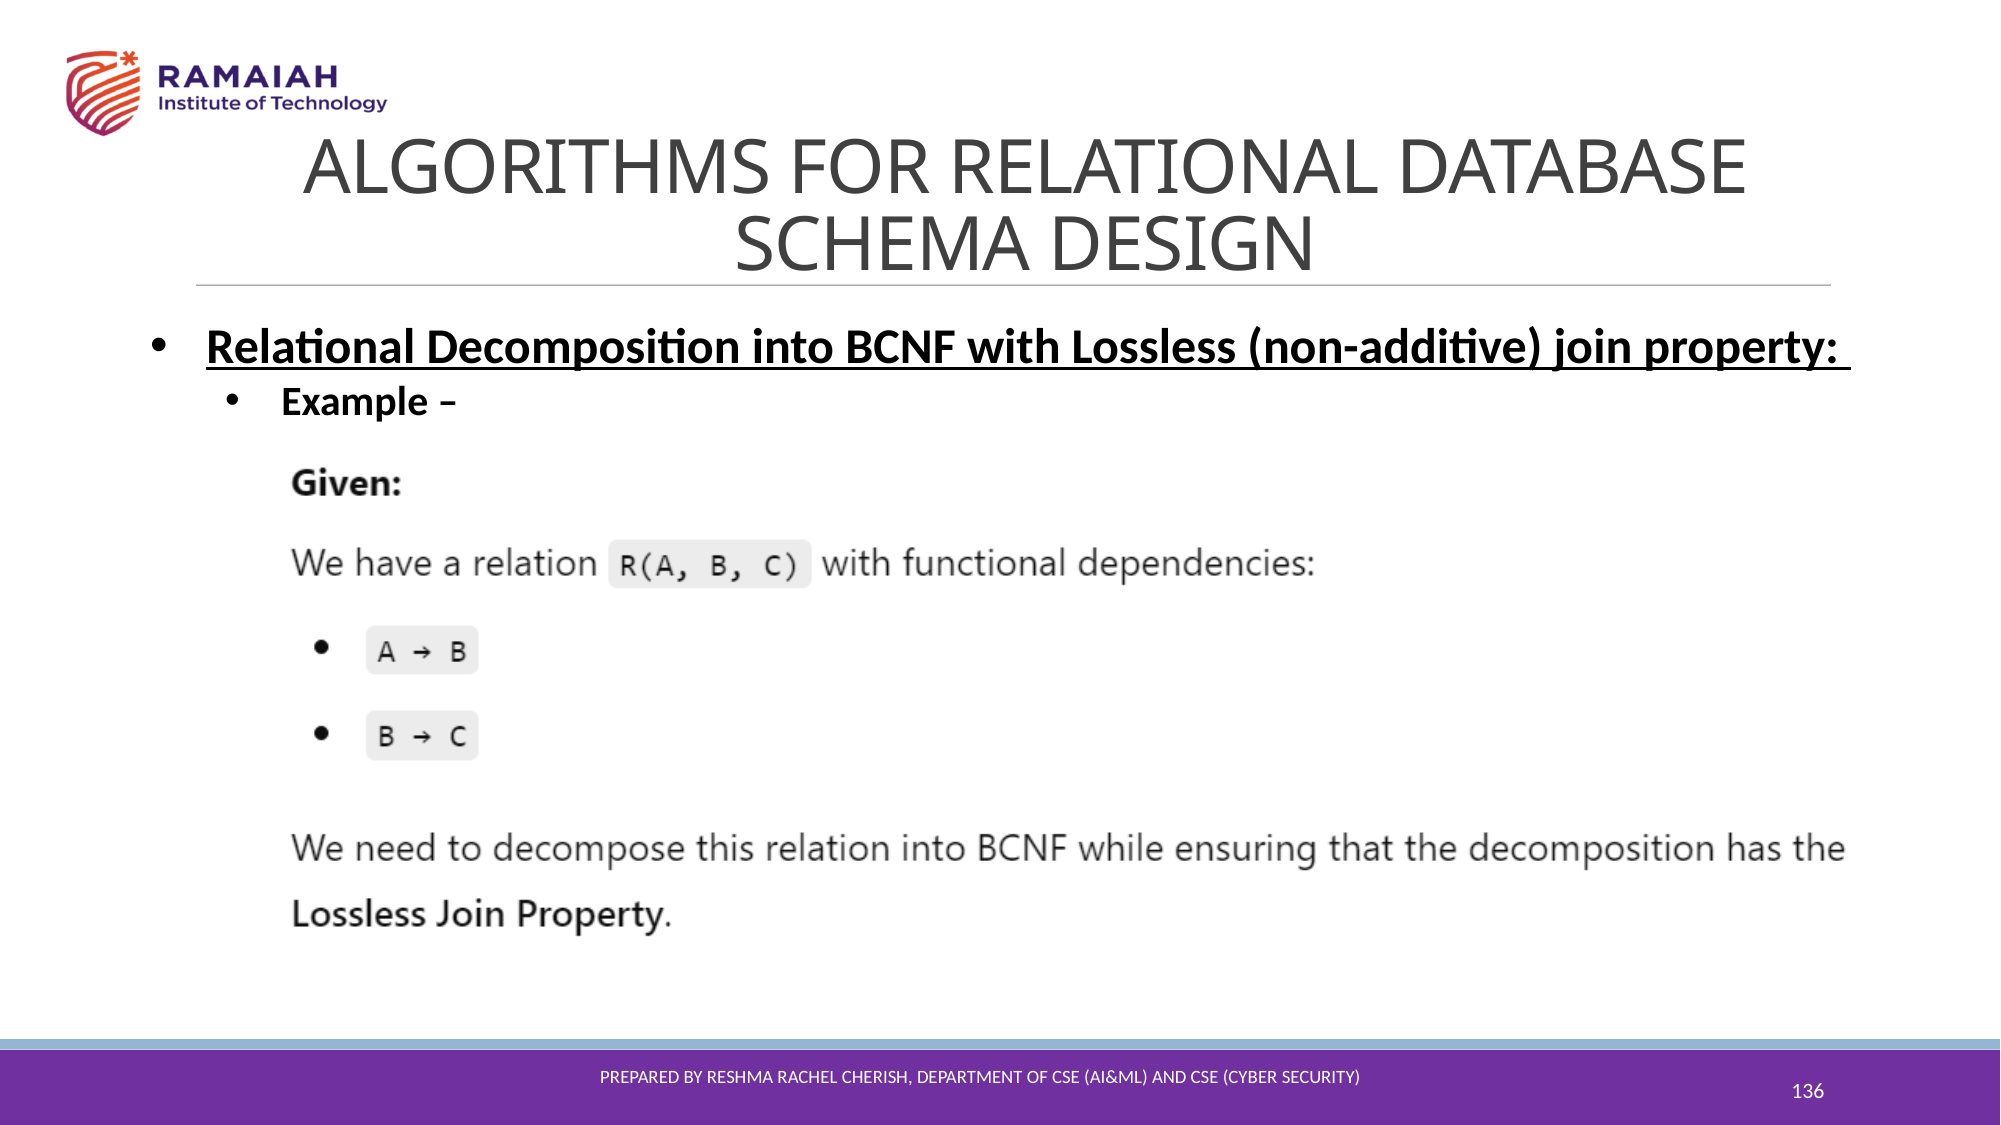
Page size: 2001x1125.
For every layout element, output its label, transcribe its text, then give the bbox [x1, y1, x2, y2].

text_box Relational Decomposition into BCNF with Lossless (non-additive) join property: Example – [0, 306, 1896, 1019]
text_box 136 [1624, 1059, 1840, 1120]
picture [28, 5, 429, 166]
picture [238, 438, 1866, 955]
text_box ALGORITHMS FOR RELATIONAL DATABASE SCHEMA DESIGN [201, 133, 1852, 293]
text_box Prepared By reshma Rachel cherish, Department of CSE (ai&ml) and CSE (Cyber security) [584, 1068, 1376, 1125]
